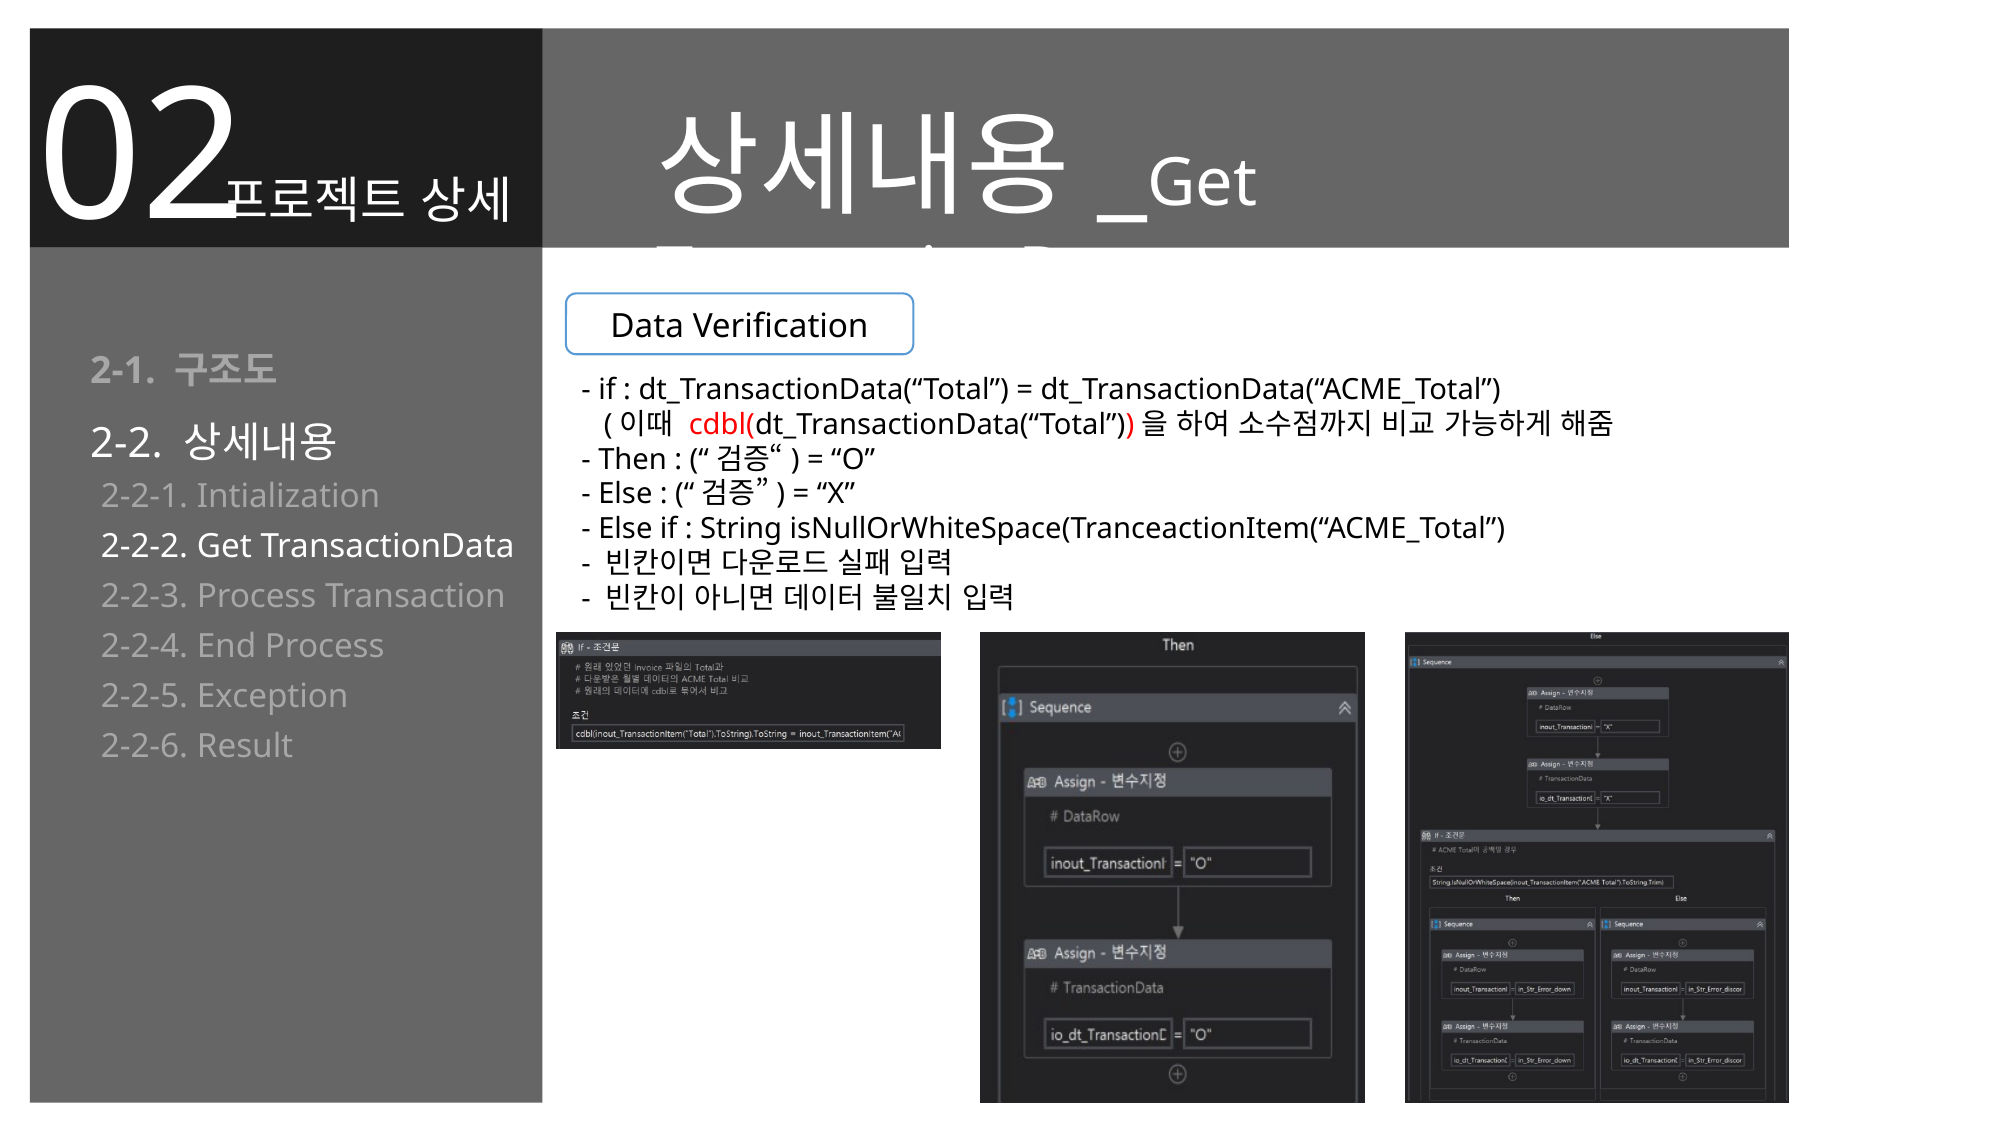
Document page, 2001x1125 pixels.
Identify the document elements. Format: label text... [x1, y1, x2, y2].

text_box 상세내용_Get TransactionData [648, 85, 1779, 316]
text_box - if : dt_TransactionData(“Total”) = dt_TransactionData(“ACME_Total”) (이때 cdbl(dt_TransactionData(“Total”))을 하여 소수점까지 비교 가능하게 해줌 - Then : (“검증“) = “O” - Else : (“검증”) = “X” - Else if : String isNullOrWhiteSpace(TranceactionItem(“ACME_Total”) - 빈칸이면 다운로드 실패 입력 - 빈칸이 아니면 데이터 불일치 입력 [573, 362, 1801, 623]
text_box 프로젝트 상세 [214, 160, 543, 236]
picture [556, 632, 941, 750]
text_box 02 [29, 28, 542, 248]
text_box [542, 28, 1789, 248]
text_box Data Verification [565, 293, 914, 355]
picture [980, 632, 1365, 1103]
text_box 2-1. 구조도 2-2. 상세내용 2-2-1. Intialization 2-2-2. Get TransactionData 2-2-3. Process Transaction 2-2-4. End Process 2-2-5. Exception 2-2-6. Result [82, 315, 609, 853]
picture [1404, 632, 1790, 1103]
text_box [29, 248, 543, 1103]
